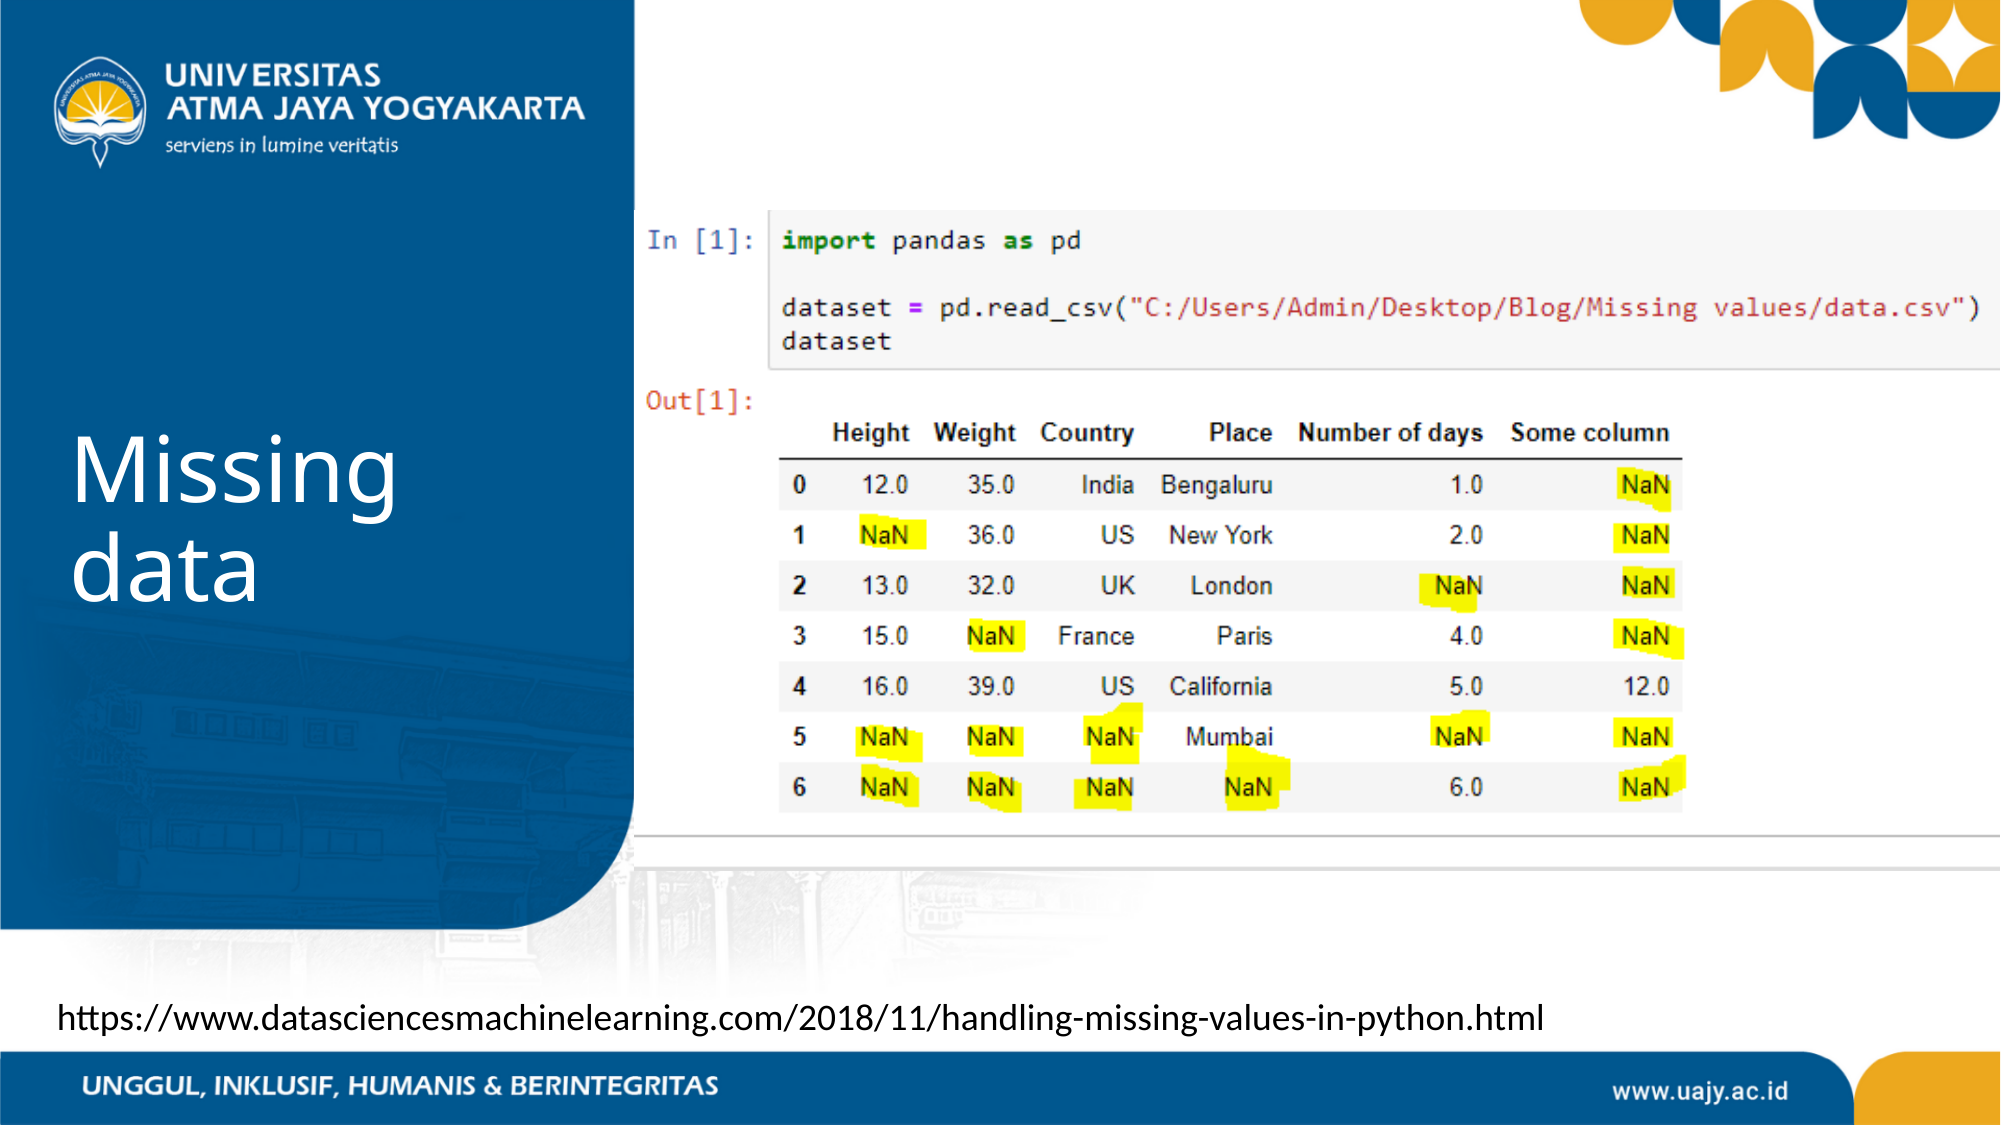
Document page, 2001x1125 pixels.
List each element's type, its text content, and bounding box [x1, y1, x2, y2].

title Missing data [54, 369, 574, 677]
text_box https://www.datasciencesmachinelearning.com/2018/11/handling-missing-values-in-python.html [42, 985, 1562, 1046]
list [634, 210, 2000, 871]
picture [0, 0, 2001, 1125]
